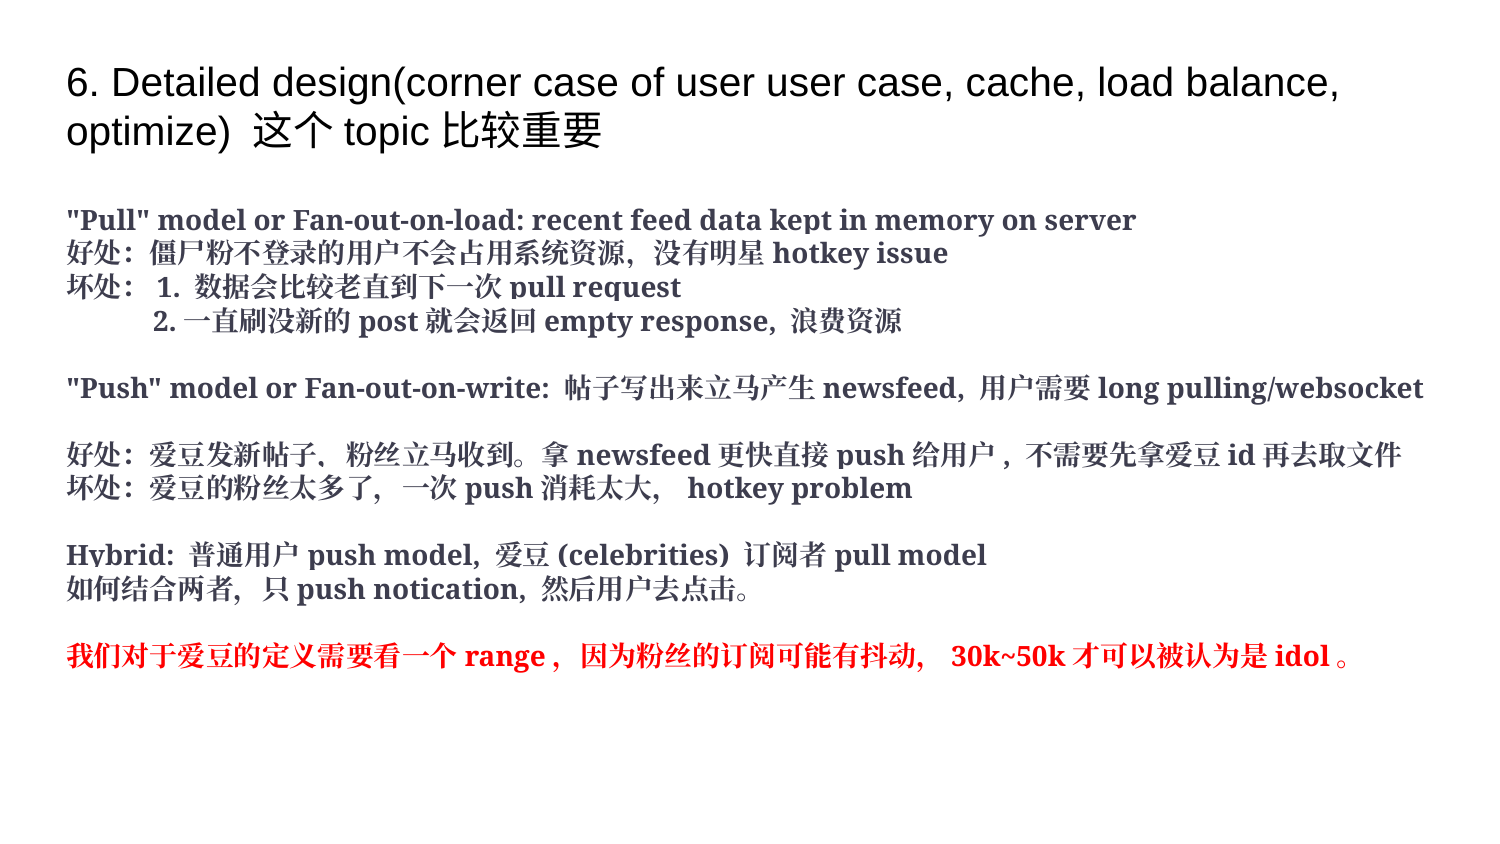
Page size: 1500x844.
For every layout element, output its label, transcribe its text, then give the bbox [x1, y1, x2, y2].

title 6. Detailed design(corner case of user user case, cache, load balance, optimize) 这个topic比较重要 "Pull" model or Fan-out-on-load: recent feed data kept in memory on server 好处：僵尸粉不登录的用户不会占用系统资源，没有明星hotkey issue 坏处：1. 数据会比较老直到下一次pull request 2.一直刷没新的post就会返回empty response, 浪费资源 "Push" model or Fan-out-on-write: 帖子写出来立马产生newsfeed, 用户需要long pulling/websocket 好处：爱豆发新帖子，粉丝立马收到。拿newsfeed更快直接push给用户, 不需要先拿爱豆id再去取文件 坏处：爱豆的粉丝太多了，一次push消耗太大，hotkey problem Hybrid: 普通用户push model, 爱豆(celebrities) 订阅者pull model 如何结合两者，只push notication, 然后用户去点击。 我们对于爱豆的定义需要看一个range，因为粉丝的订阅可能有抖动，30k~50k才可以被认为是idol。 [51, 41, 1449, 794]
